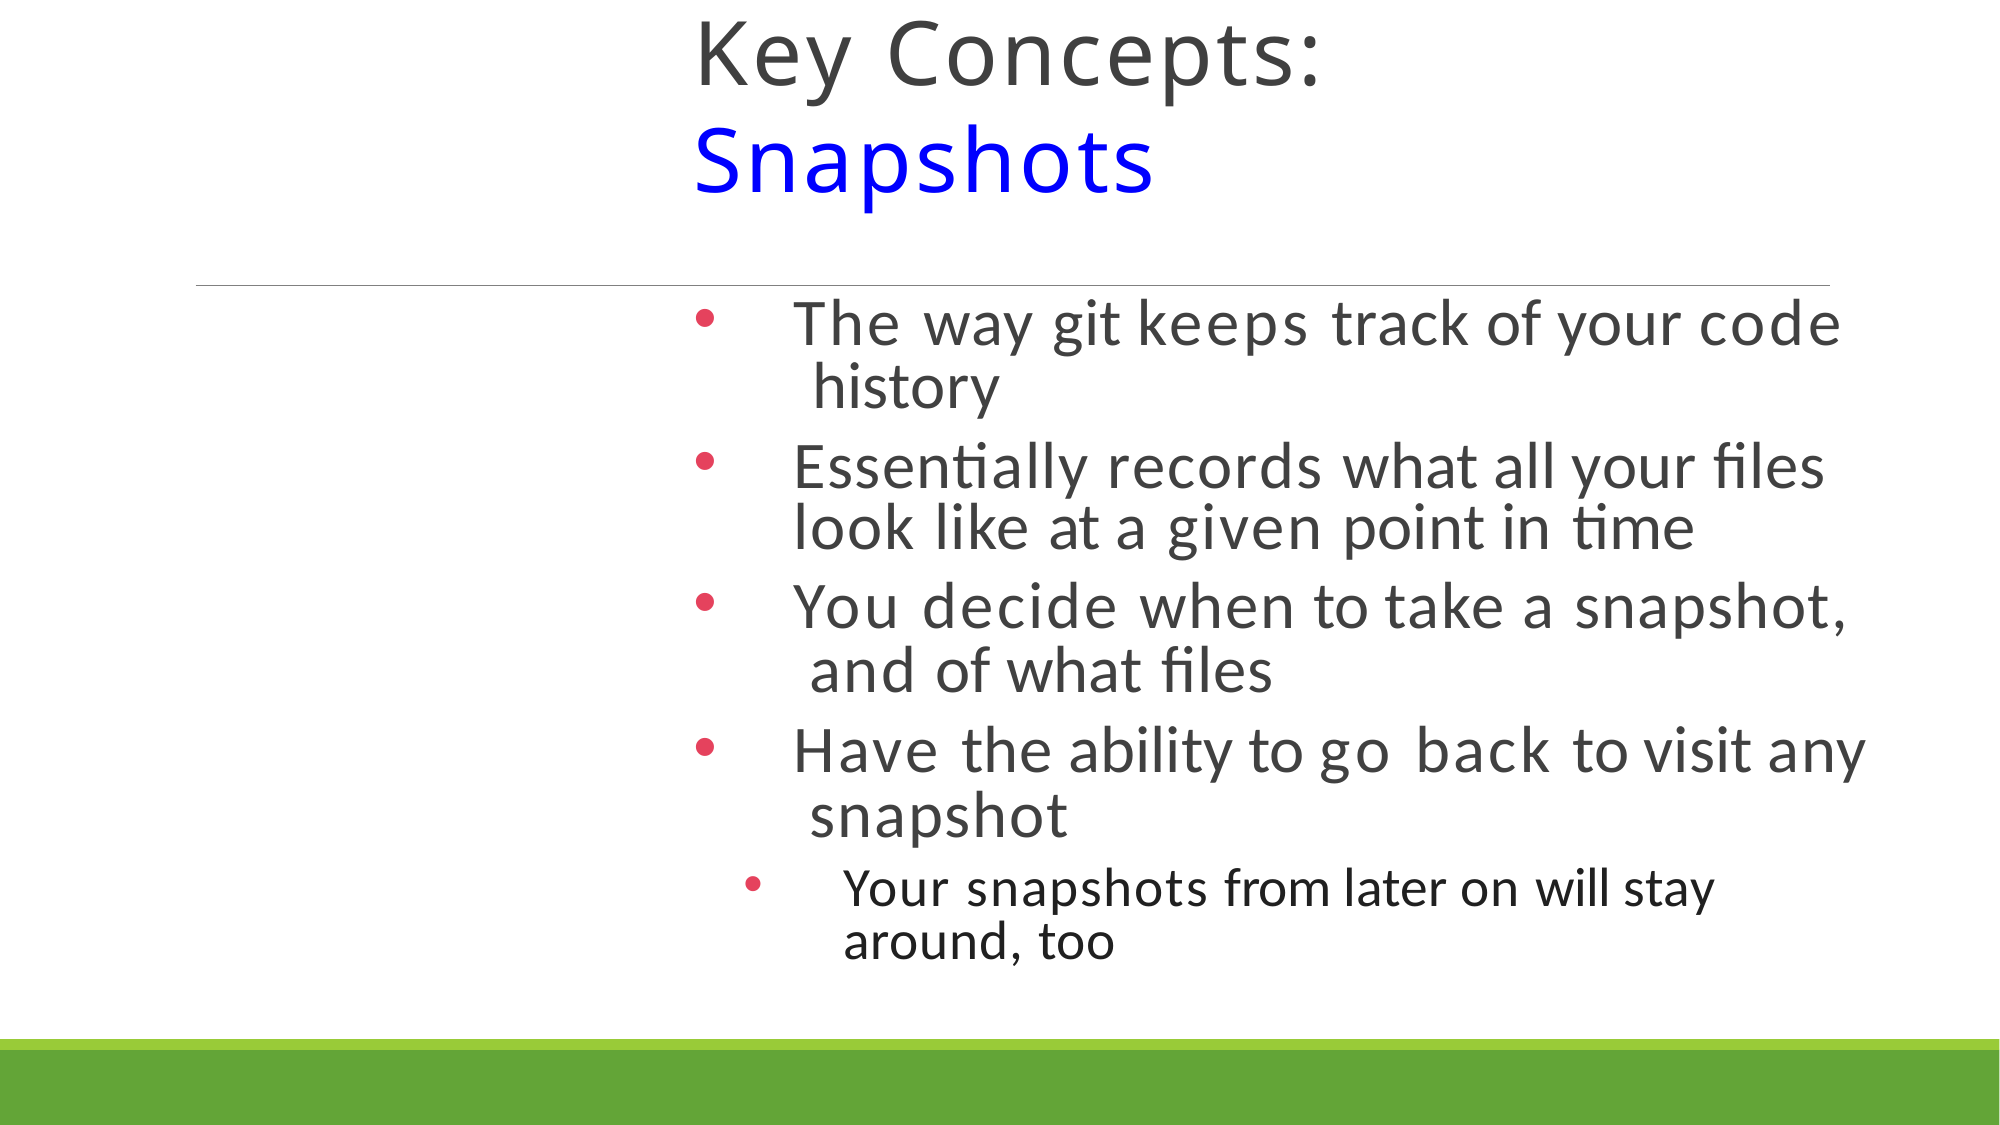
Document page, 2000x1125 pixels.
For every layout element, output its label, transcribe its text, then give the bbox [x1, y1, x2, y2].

text_box The way git keeps track of your code history Essentially records what all your files look like at a given point in time You decide when to take a snapshot, and of what files Have the ability to go back to visit any snapshot Your snapshots from later on will stay around, too [690, 275, 1885, 971]
title Key Concepts: Snapshots [690, 0, 1677, 211]
